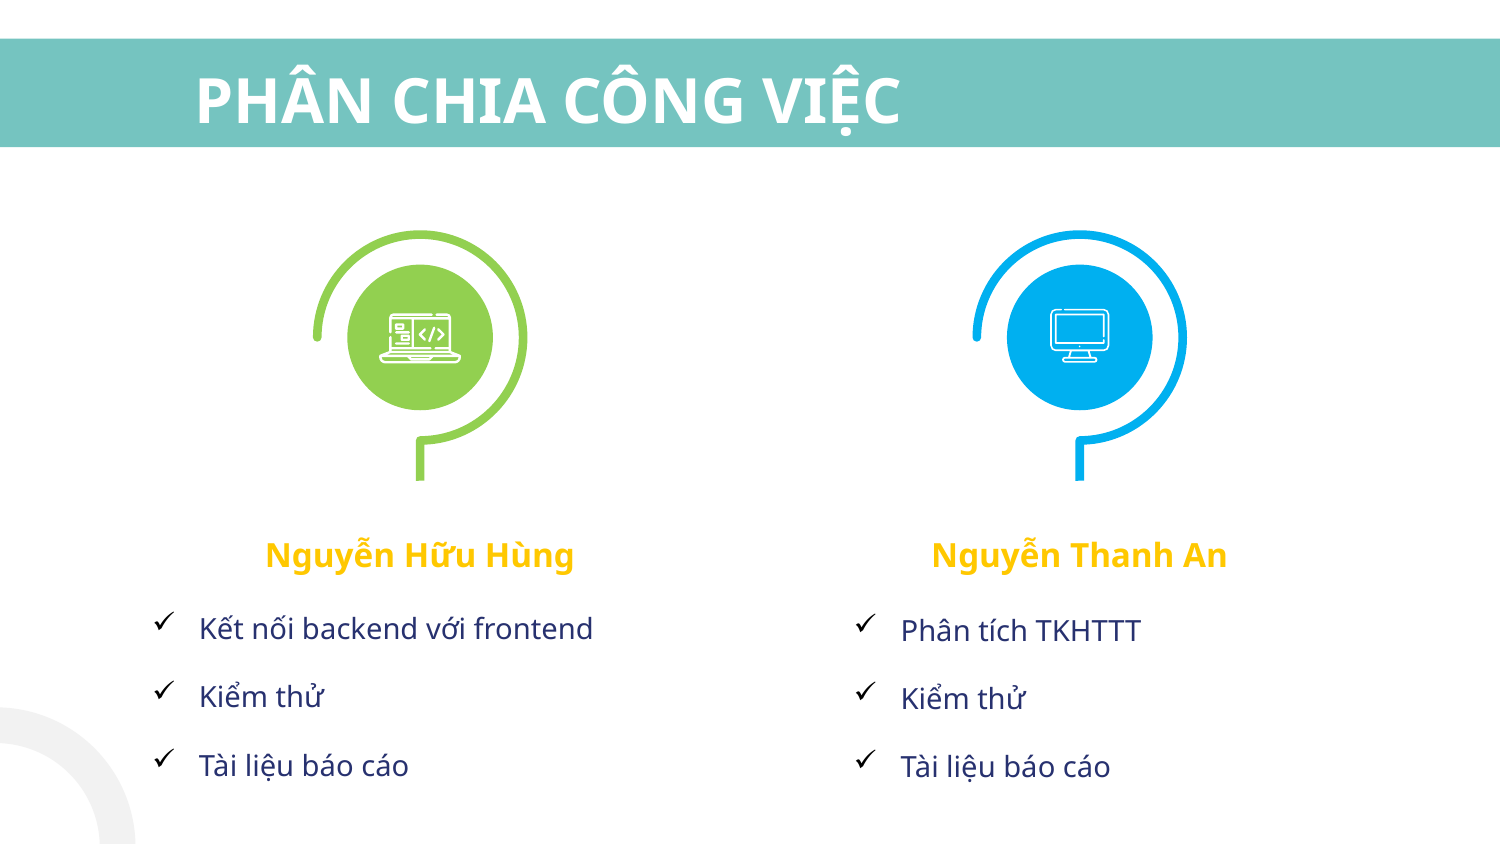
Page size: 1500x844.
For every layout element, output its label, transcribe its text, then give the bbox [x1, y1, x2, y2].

subtitle Nguyễn Thanh An [895, 518, 1265, 584]
text_box Phân tích TKHTTT Kiểm thử Tài liệu báo cáo [838, 596, 1322, 809]
subtitle Kết nối backend với frontend Kiểm thử Tài liệu báo cáo [137, 595, 708, 810]
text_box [312, 229, 528, 482]
subtitle Nguyễn Hữu Hùng [235, 518, 605, 584]
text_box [972, 229, 1188, 482]
title PHÂN CHIA CÔNG VIỆC [179, 46, 1449, 141]
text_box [378, 313, 462, 364]
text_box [1049, 308, 1110, 363]
